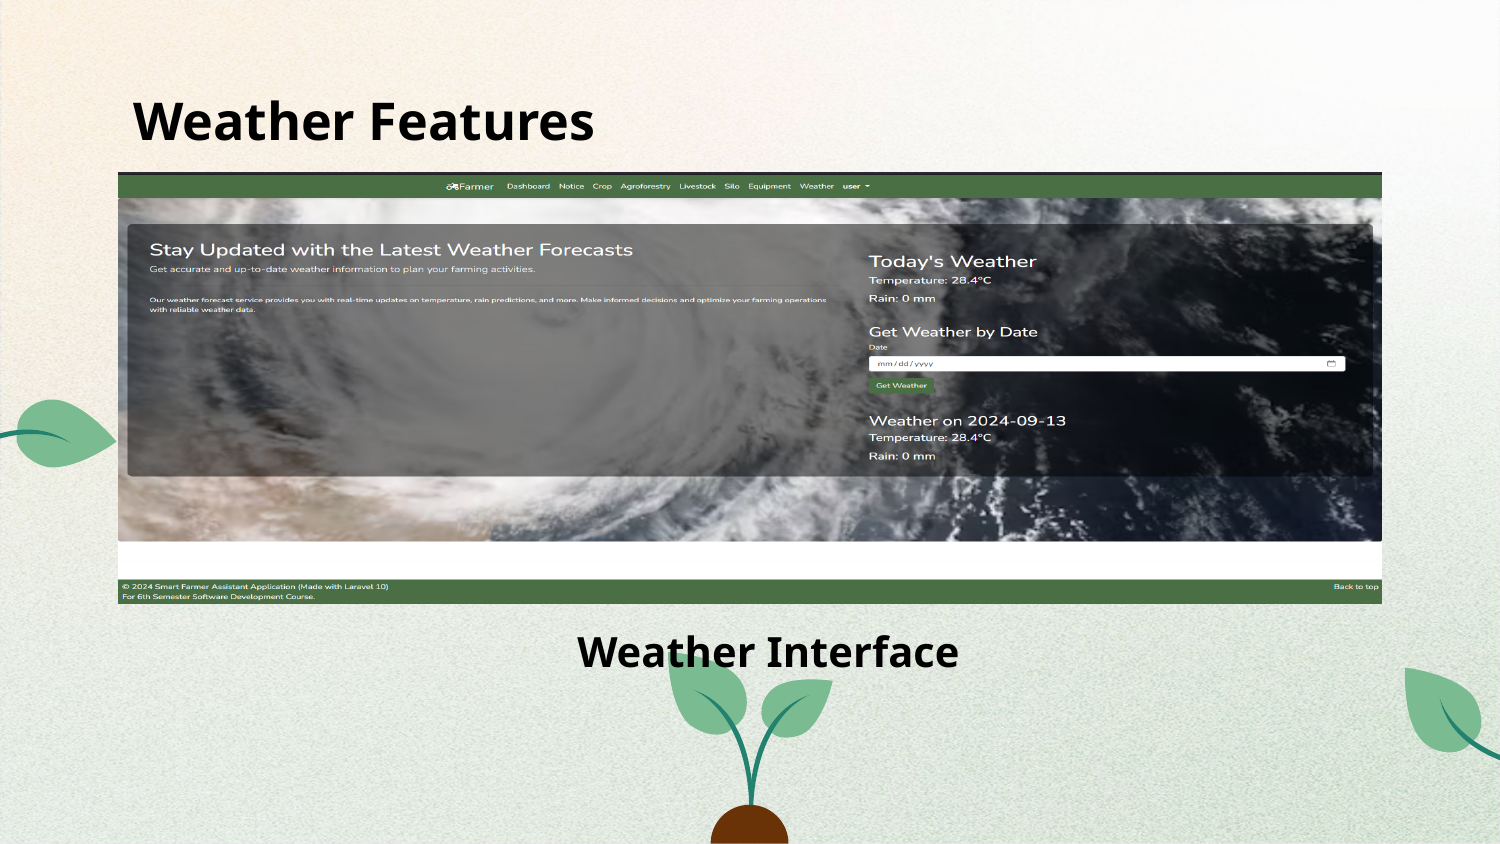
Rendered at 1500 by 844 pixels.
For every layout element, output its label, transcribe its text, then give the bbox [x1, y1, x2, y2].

subtitle Weather Interface [490, 612, 1025, 691]
title Weather Features [118, 72, 1382, 167]
picture [117, 172, 1383, 604]
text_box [666, 651, 834, 844]
